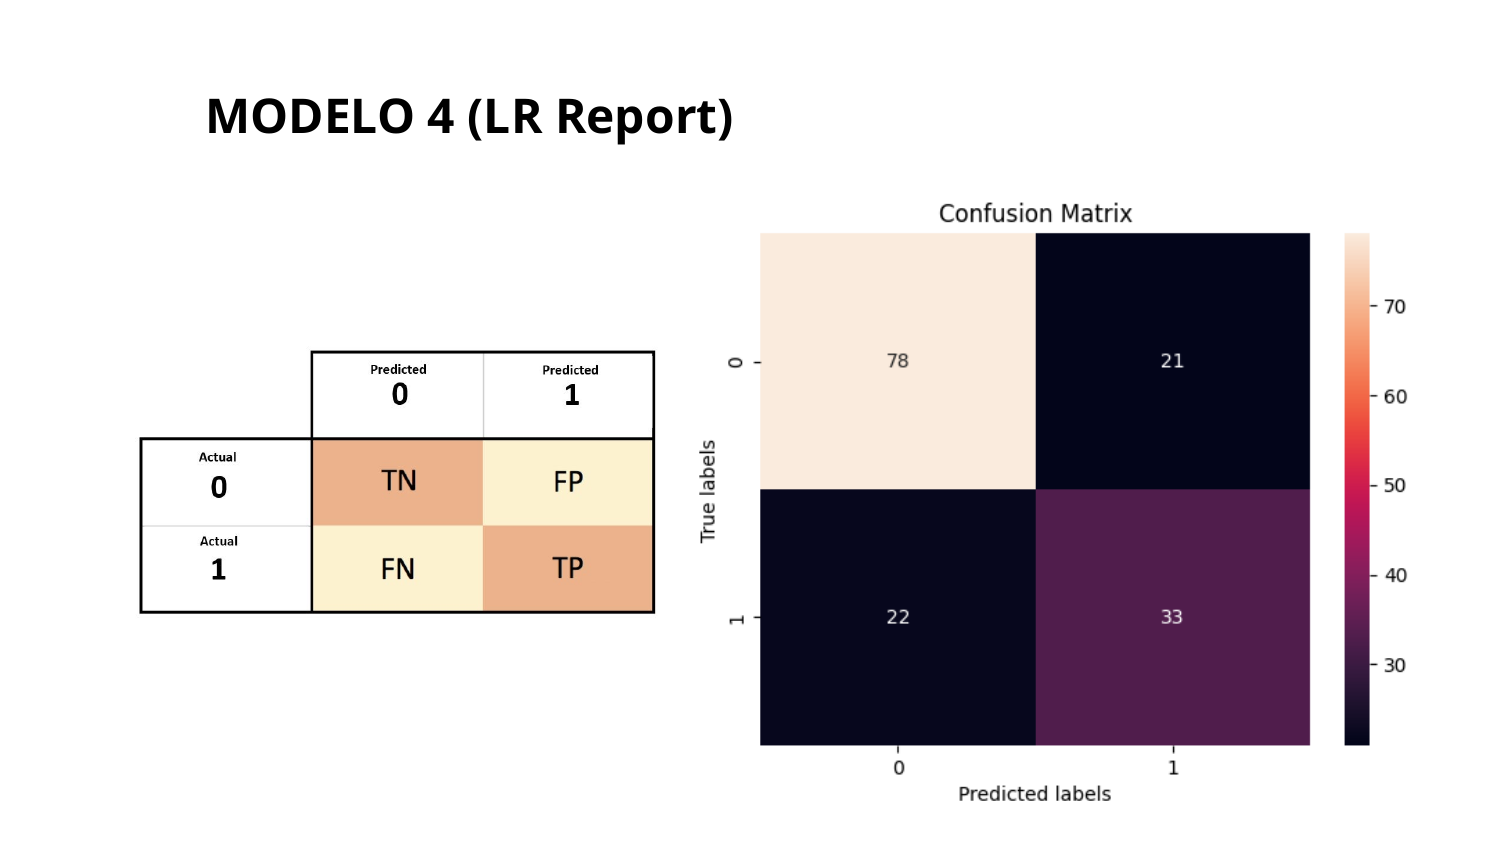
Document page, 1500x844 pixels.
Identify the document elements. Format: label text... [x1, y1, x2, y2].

picture [687, 189, 1421, 819]
picture [135, 346, 664, 621]
title MODELO 4 (LR Report) [190, 70, 1409, 165]
